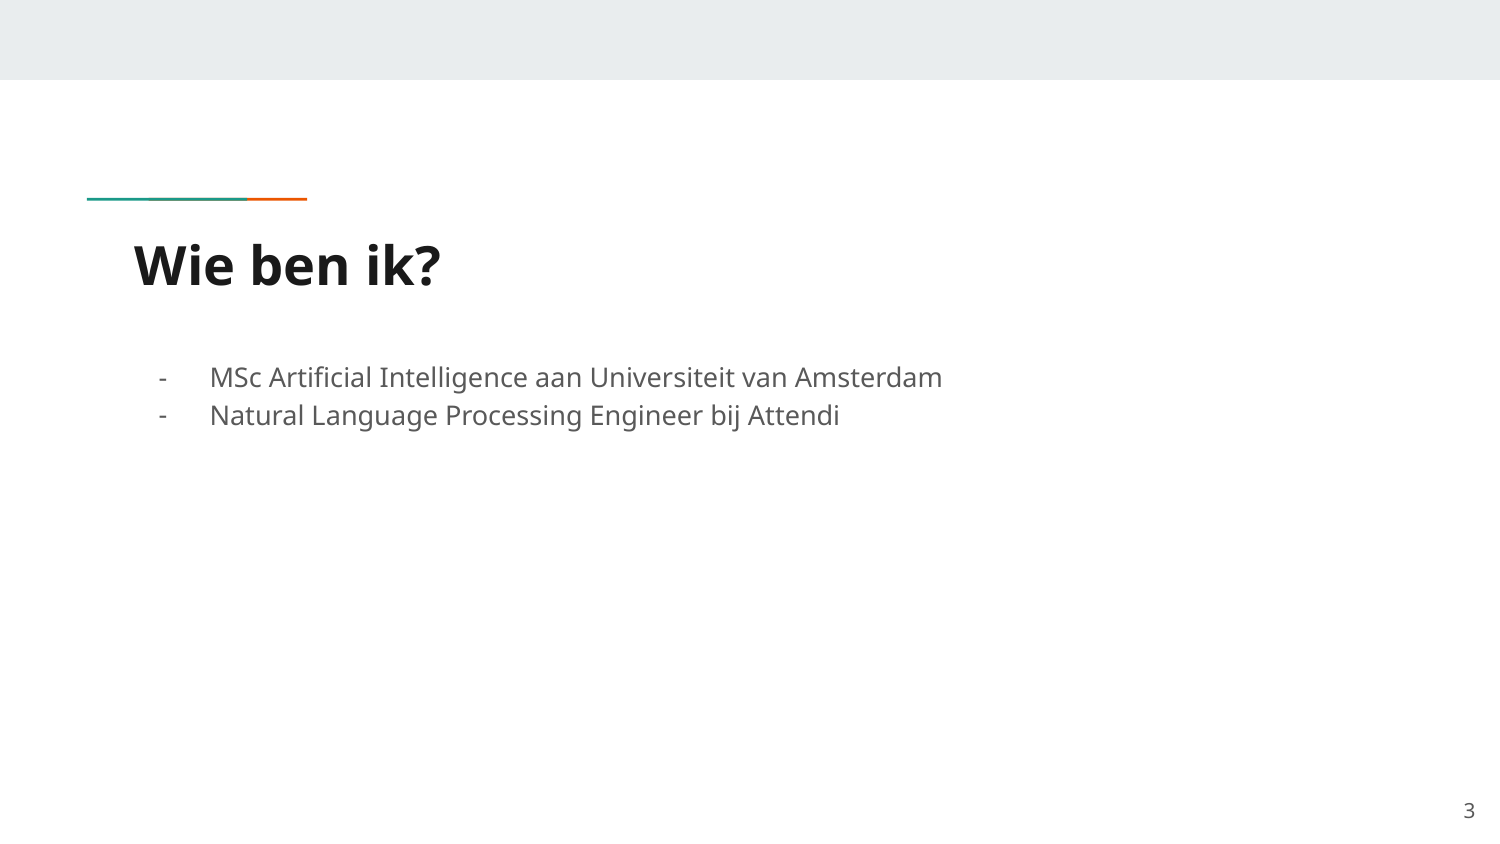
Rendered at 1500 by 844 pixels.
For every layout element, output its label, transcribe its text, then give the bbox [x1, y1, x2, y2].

slide_number ‹#› [1400, 779, 1491, 844]
list MSc Artificial Intelligence aan Universiteit van Amsterdam Natural Language Processing Engineer bij Attendi [119, 341, 1381, 712]
title Wie ben ik? [119, 216, 1381, 305]
